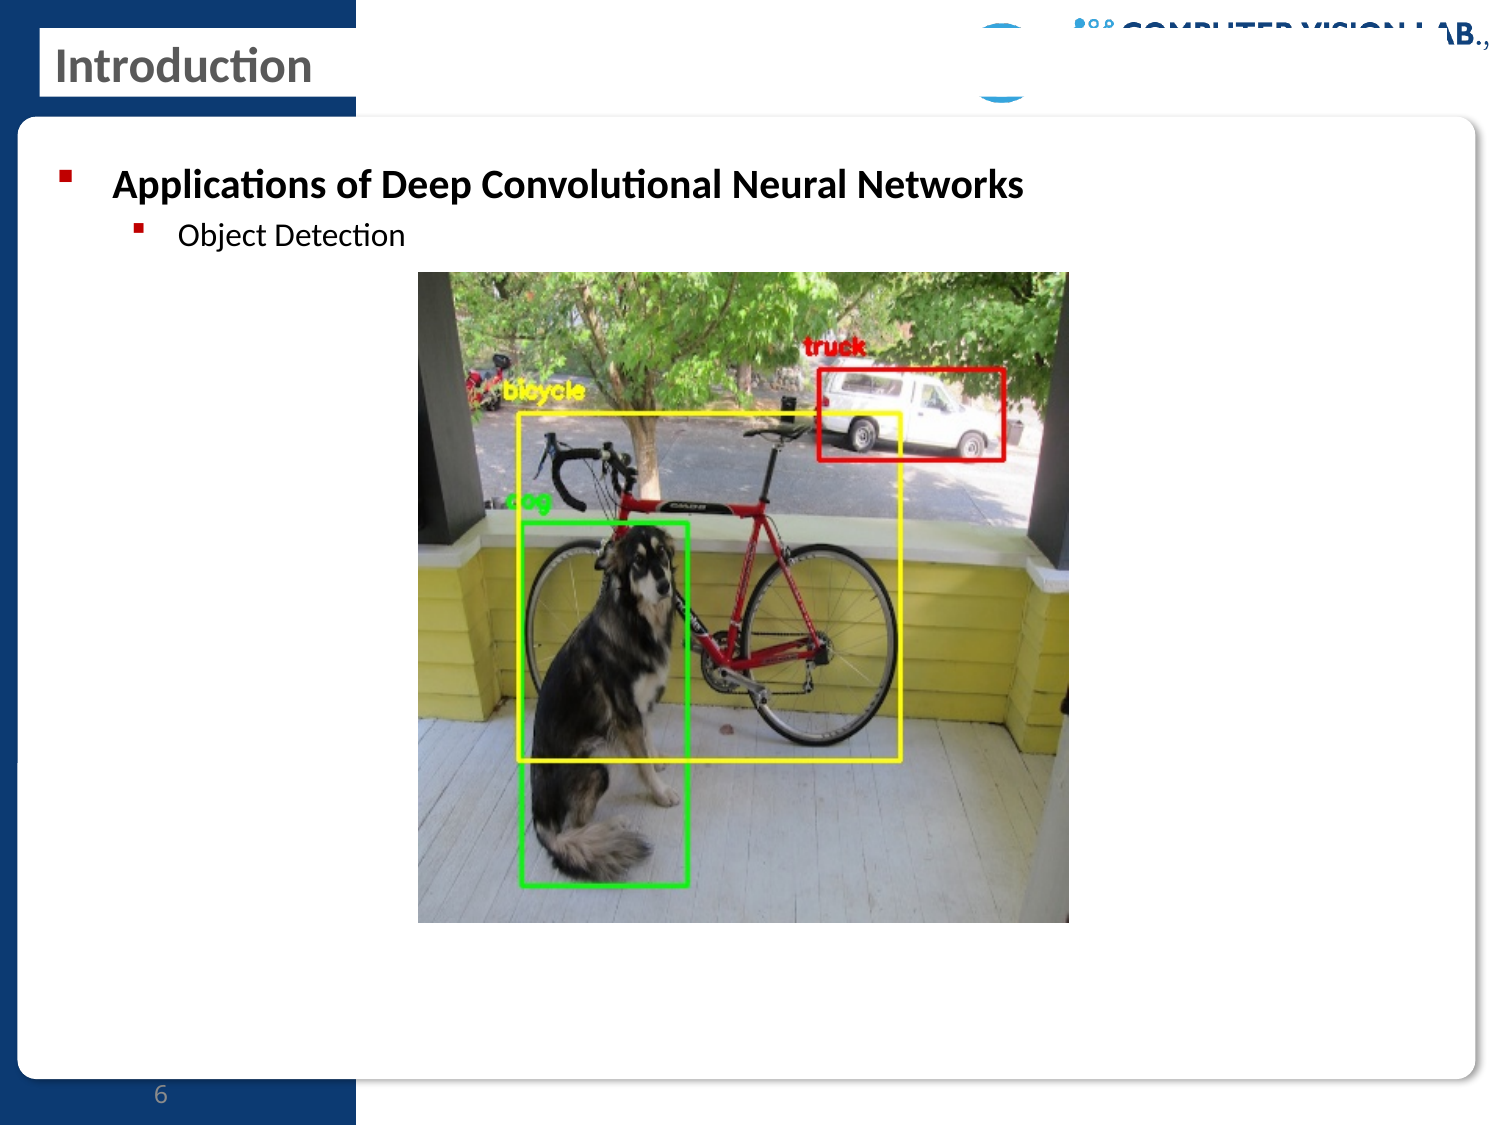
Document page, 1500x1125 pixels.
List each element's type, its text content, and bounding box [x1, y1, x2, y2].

picture [417, 272, 1069, 924]
text_box Applications of Deep Convolutional Neural Networks Object Detection [41, 148, 1447, 1047]
title Introduction [39, 28, 1447, 97]
picture [870, 17, 1494, 122]
slide_number 6 [24, 1065, 183, 1125]
